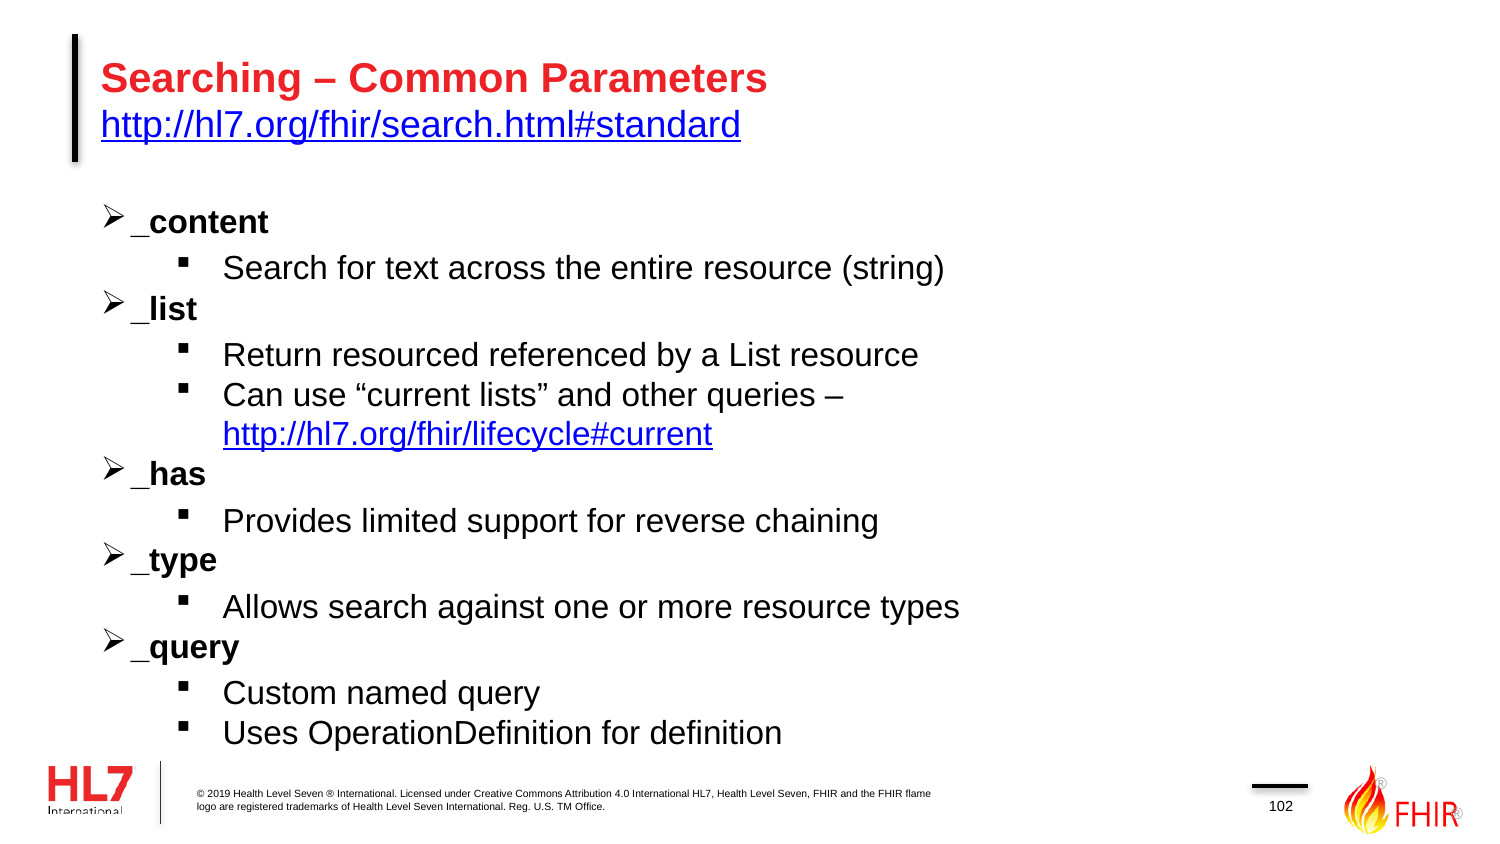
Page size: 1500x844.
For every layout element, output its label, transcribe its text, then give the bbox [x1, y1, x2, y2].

slide_number 102 [1258, 786, 1304, 814]
picture [1339, 760, 1463, 837]
title Searching – Common Parameters http://hl7.org/fhir/search.html#standard [100, 33, 1451, 163]
footer © 2019 Health Level Seven ® International. Licensed under Creative Commons Attribution 4.0 International HL7, Health Level Seven, FHIR and the FHIR flame logo are registered trademarks of Health Level Seven International. Reg. U.S. TM Office. [196, 786, 941, 813]
list _content Search for text across the entire resource (string) _list Return resourced referenced by a List resource Can use “current lists” and other queries – http://hl7.org/fhir/lifecycle#current _has Provides limited support for reverse chaining _type Allows search against one or more resource types _query Custom named query Uses OperationDefinition for definition [100, 200, 1304, 575]
